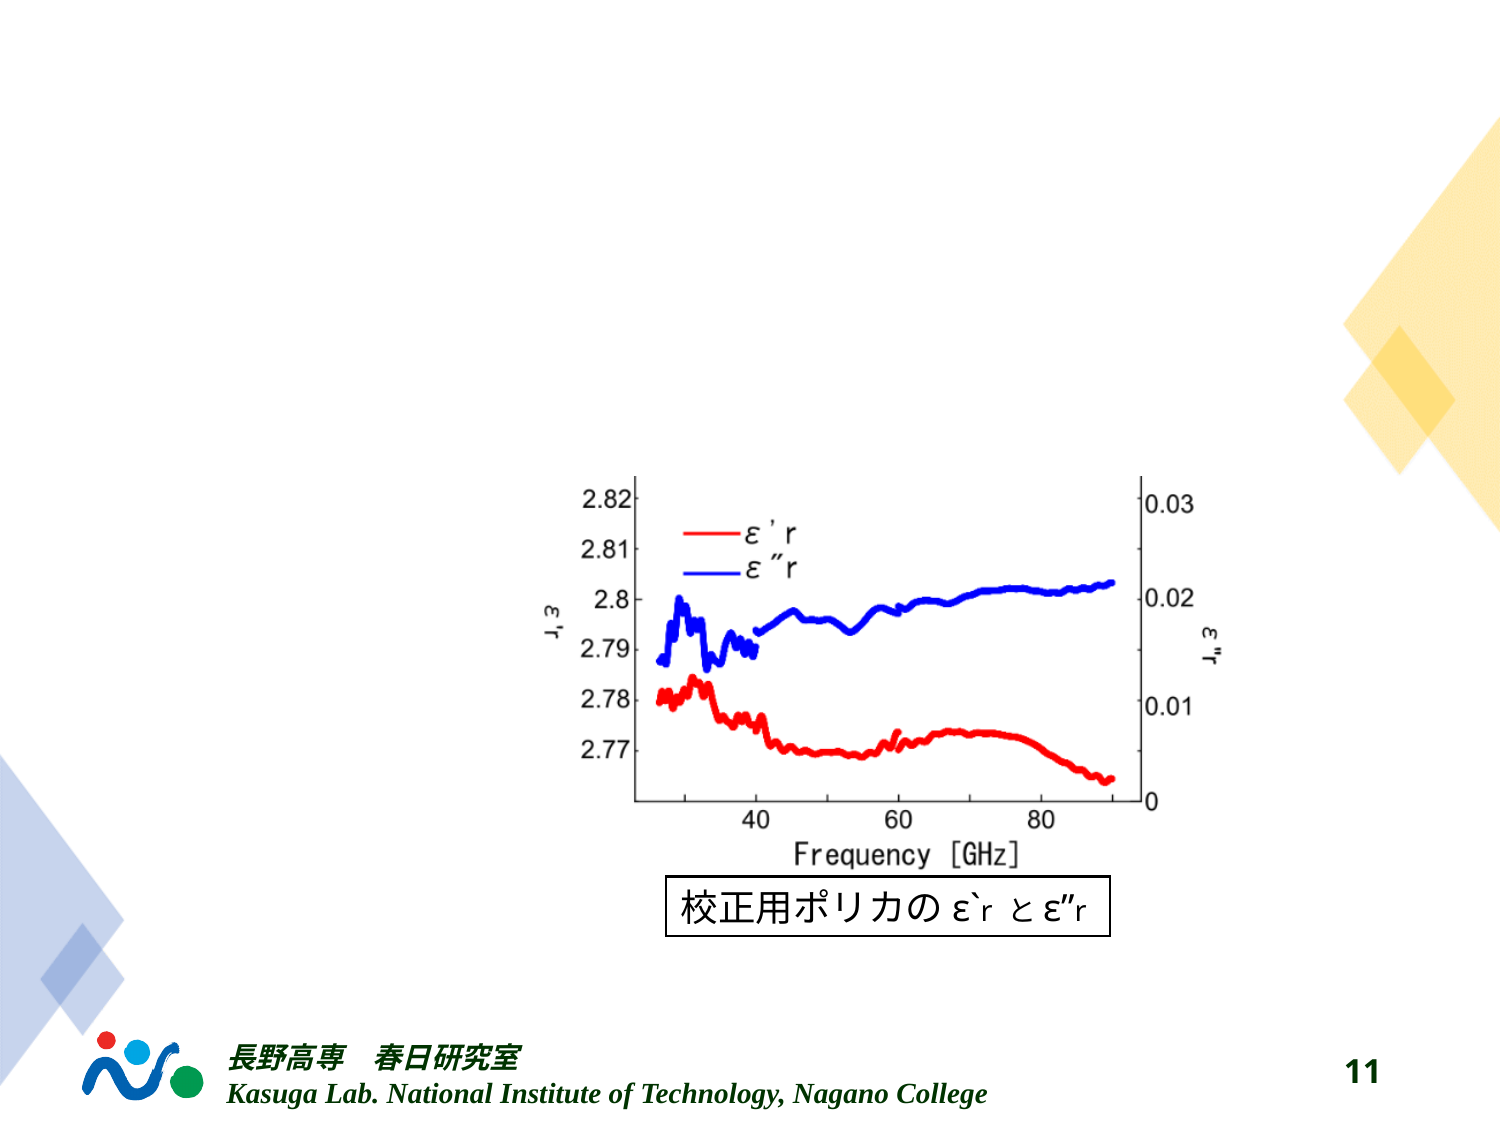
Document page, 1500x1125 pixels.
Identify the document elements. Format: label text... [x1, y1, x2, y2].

picture [0, 0, 1500, 1125]
slide_number 11 [1288, 1042, 1397, 1103]
text_box 校正用ポリカのε`r とε”r [665, 877, 1111, 937]
